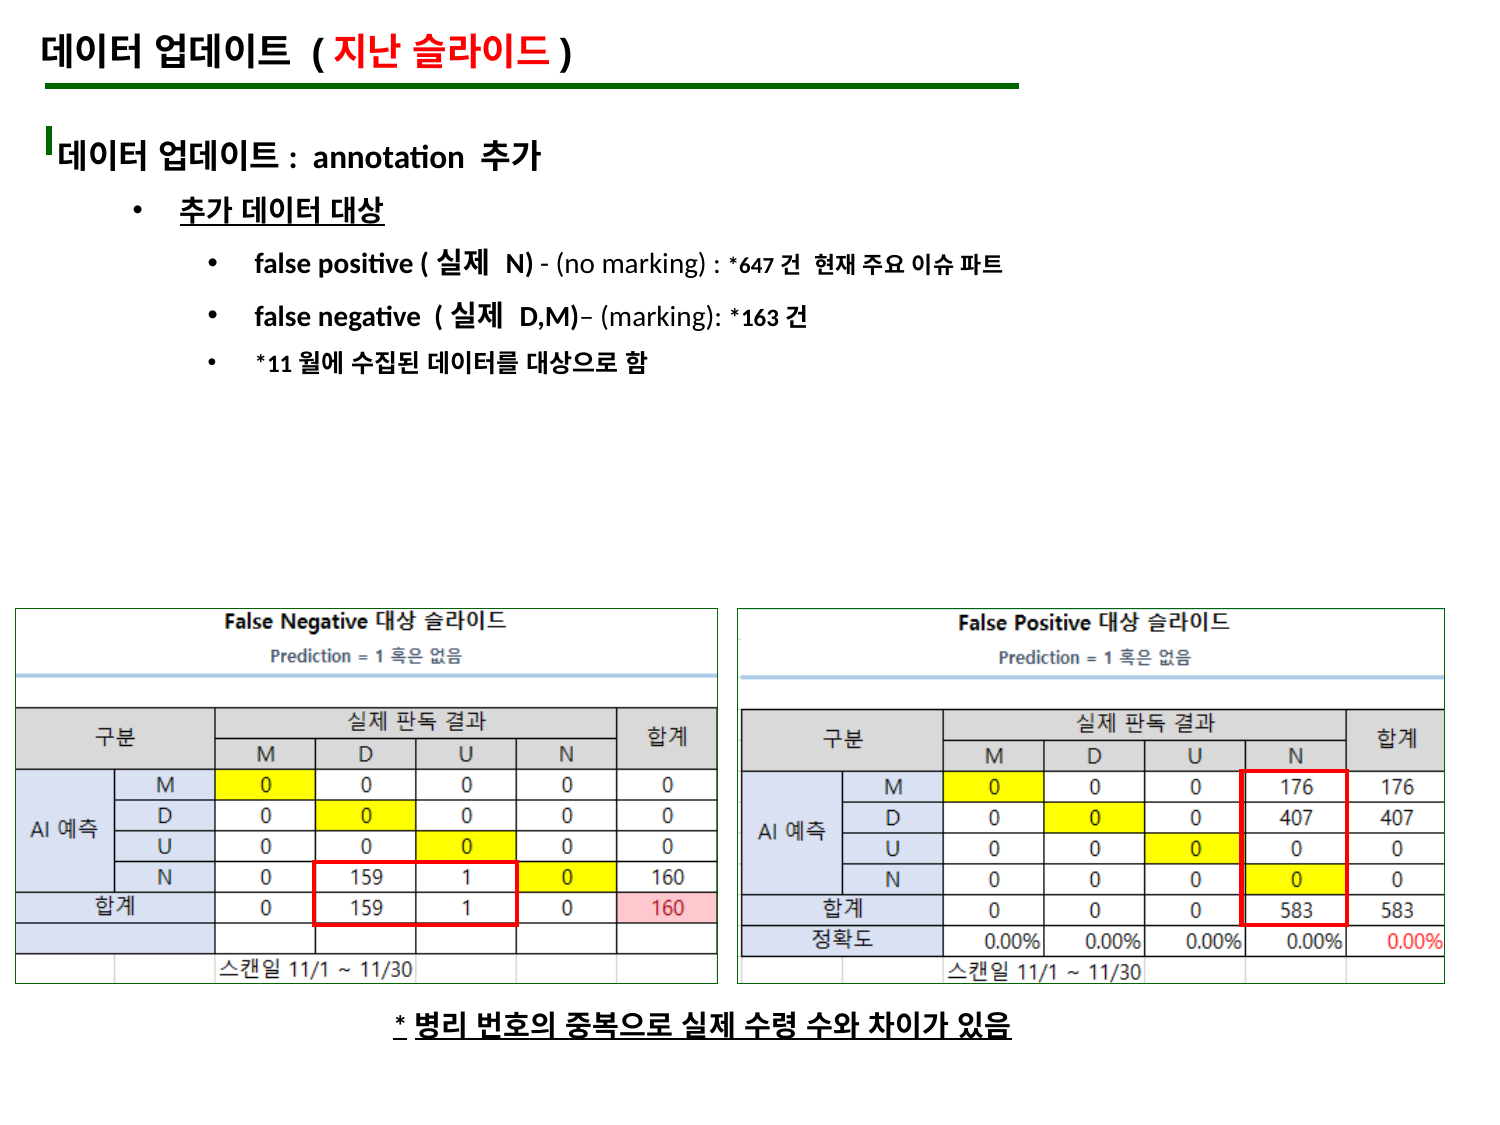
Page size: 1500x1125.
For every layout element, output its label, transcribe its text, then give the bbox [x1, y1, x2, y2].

text_box 데이터 업데이트 (지난 슬라이드) [25, 20, 797, 81]
picture [15, 608, 718, 984]
text_box 데이터 업데이트: annotation 추가 추가 데이터 대상 false positive (실제 N) - (no marking) : *647건 현재 주요 이슈 파트 false negative (실제 D,M)– (marking): *163건 *11월에 수집된 데이터를 대상으로 함 [42, 107, 1271, 385]
picture [737, 608, 1445, 984]
text_box *병리 번호의 중복으로 실제 수령 수와 차이가 있음 [378, 999, 1374, 1050]
